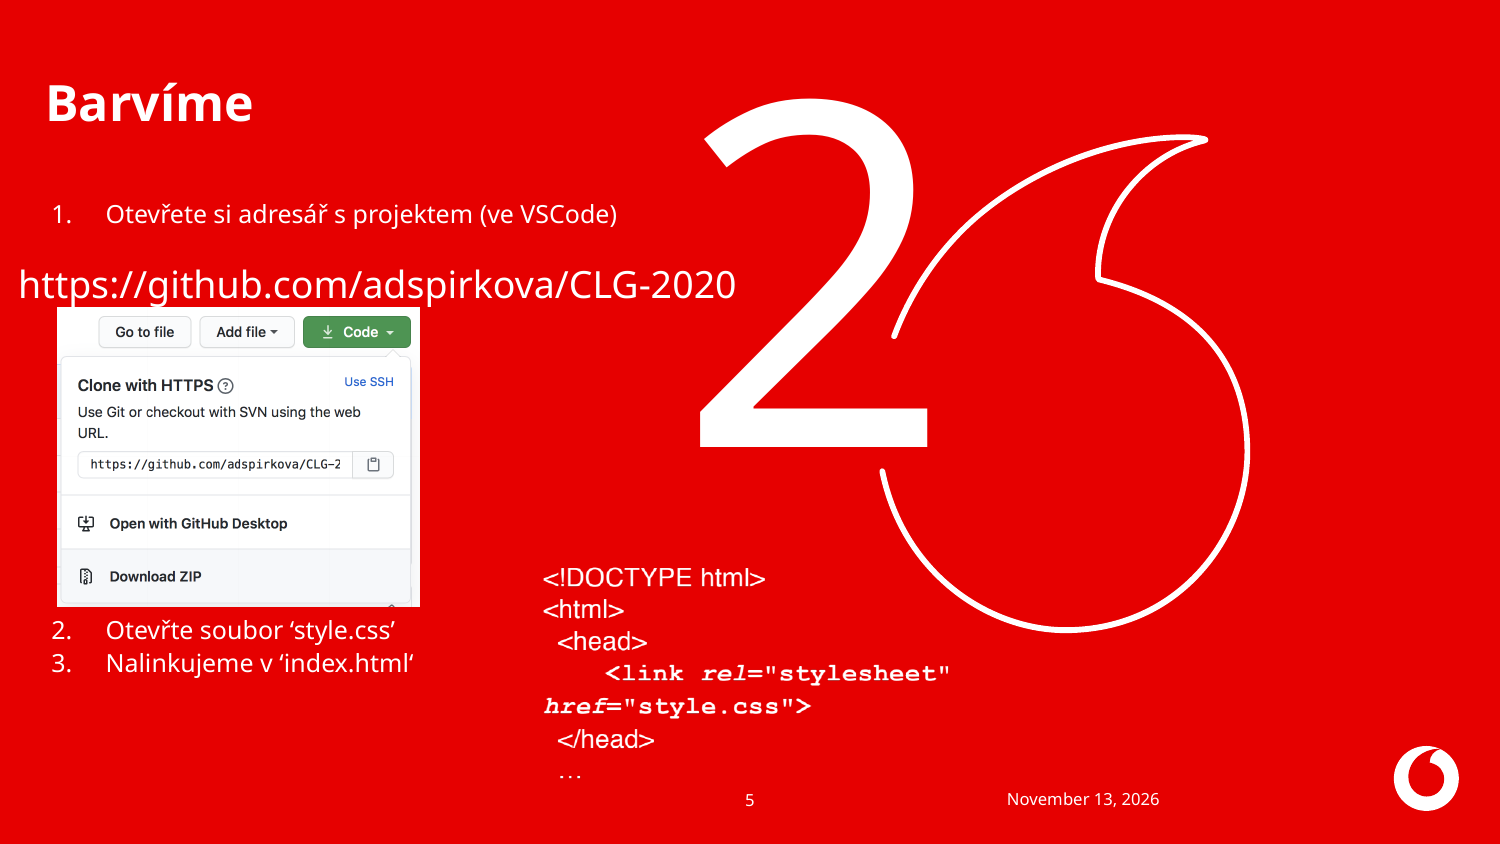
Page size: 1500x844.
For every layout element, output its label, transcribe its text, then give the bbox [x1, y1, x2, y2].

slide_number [1006, 772, 1357, 813]
text_box Otevřete si adresář s projektem (ve VSCode) Otevřte soubor ‘style.css’ Nalinkujeme v ‘index.html‘ [22, 140, 775, 734]
slide_number 5 [716, 806, 784, 813]
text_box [543, 560, 1006, 798]
list 2 [563, 32, 1067, 640]
text_box https://github.com/adspirkova/CLG-2020 [3, 253, 752, 314]
title Barvíme [45, 36, 512, 140]
picture [57, 307, 420, 607]
